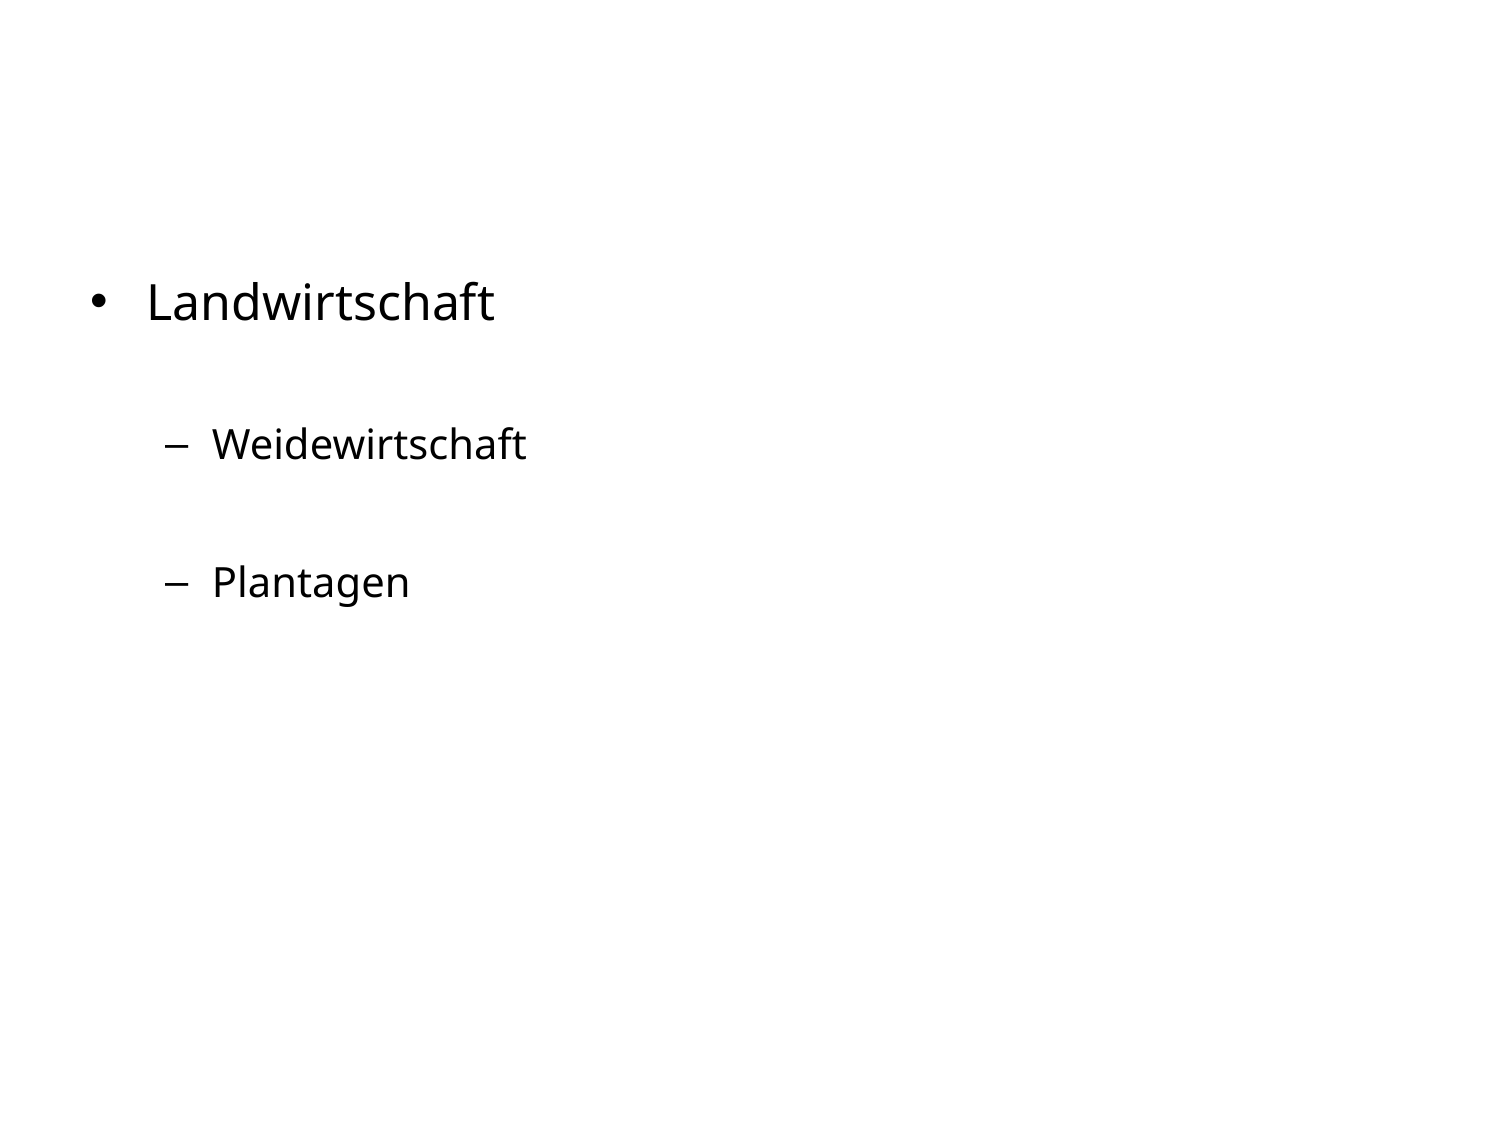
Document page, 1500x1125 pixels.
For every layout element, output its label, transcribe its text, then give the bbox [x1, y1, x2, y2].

list Landwirtschaft Weidewirtschaft Plantagen [75, 262, 1425, 1005]
